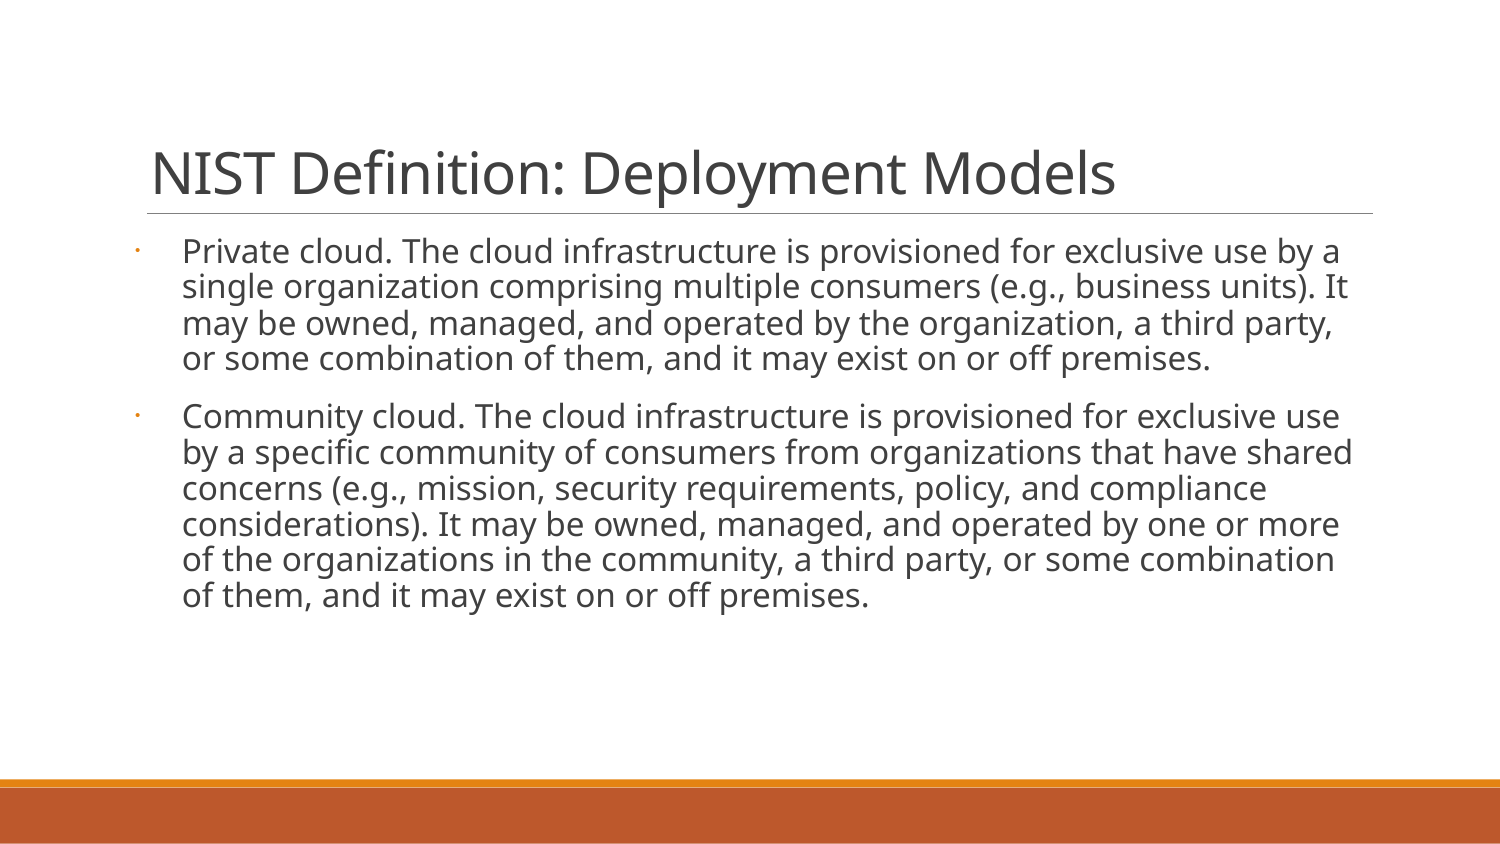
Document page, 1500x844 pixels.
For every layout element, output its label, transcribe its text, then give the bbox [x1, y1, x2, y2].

title NIST Definition: Deployment Models [135, 35, 1373, 214]
list Private cloud. The cloud infrastructure is provisioned for exclusive use by a single organization comprising multiple consumers (e.g., business units). It may be owned, managed, and operated by the organization, a third party, or some combination of them, and it may exist on or off premises. Community cloud. The cloud infrastructure is provisioned for exclusive use by a specific community of consumers from organizations that have shared concerns (e.g., mission, security requirements, policy, and compliance considerations). It may be owned, managed, and operated by one or more of the organizations in the community, a third party, or some combination of them, and it may exist on or off premises. [135, 227, 1373, 723]
